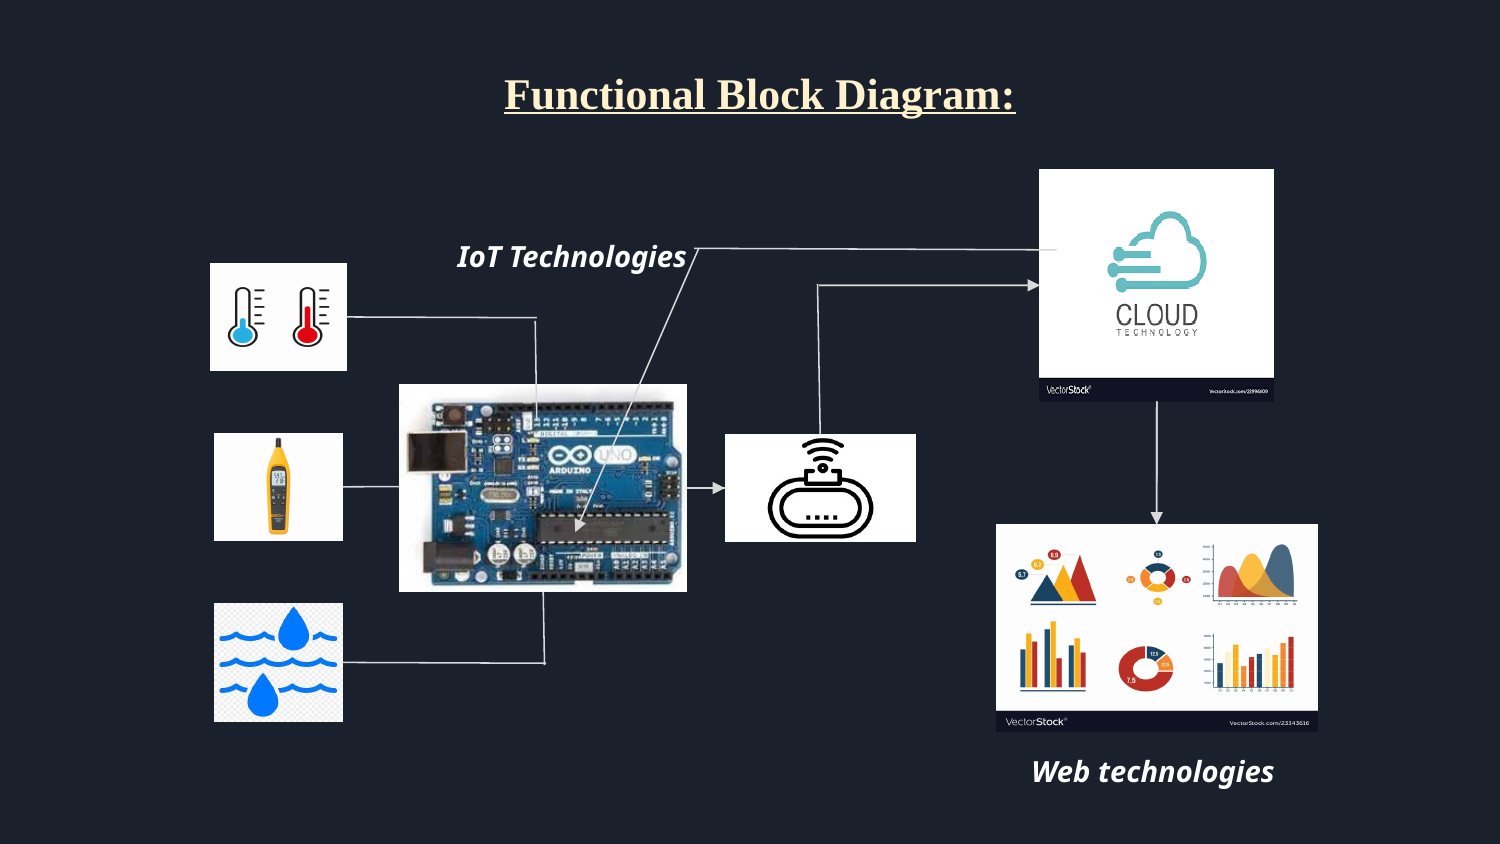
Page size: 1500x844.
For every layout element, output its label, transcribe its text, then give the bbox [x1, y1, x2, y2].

picture [213, 433, 343, 541]
picture [399, 384, 687, 593]
text_box Web technologies [1016, 738, 1383, 804]
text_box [574, 248, 699, 533]
picture [995, 524, 1318, 733]
picture [724, 434, 916, 542]
picture [1039, 168, 1274, 402]
text_box Functional Block Diagram: [342, 50, 1178, 169]
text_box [817, 292, 821, 435]
picture [213, 602, 343, 722]
picture [210, 263, 347, 371]
text_box IoT Technologies [442, 223, 764, 289]
